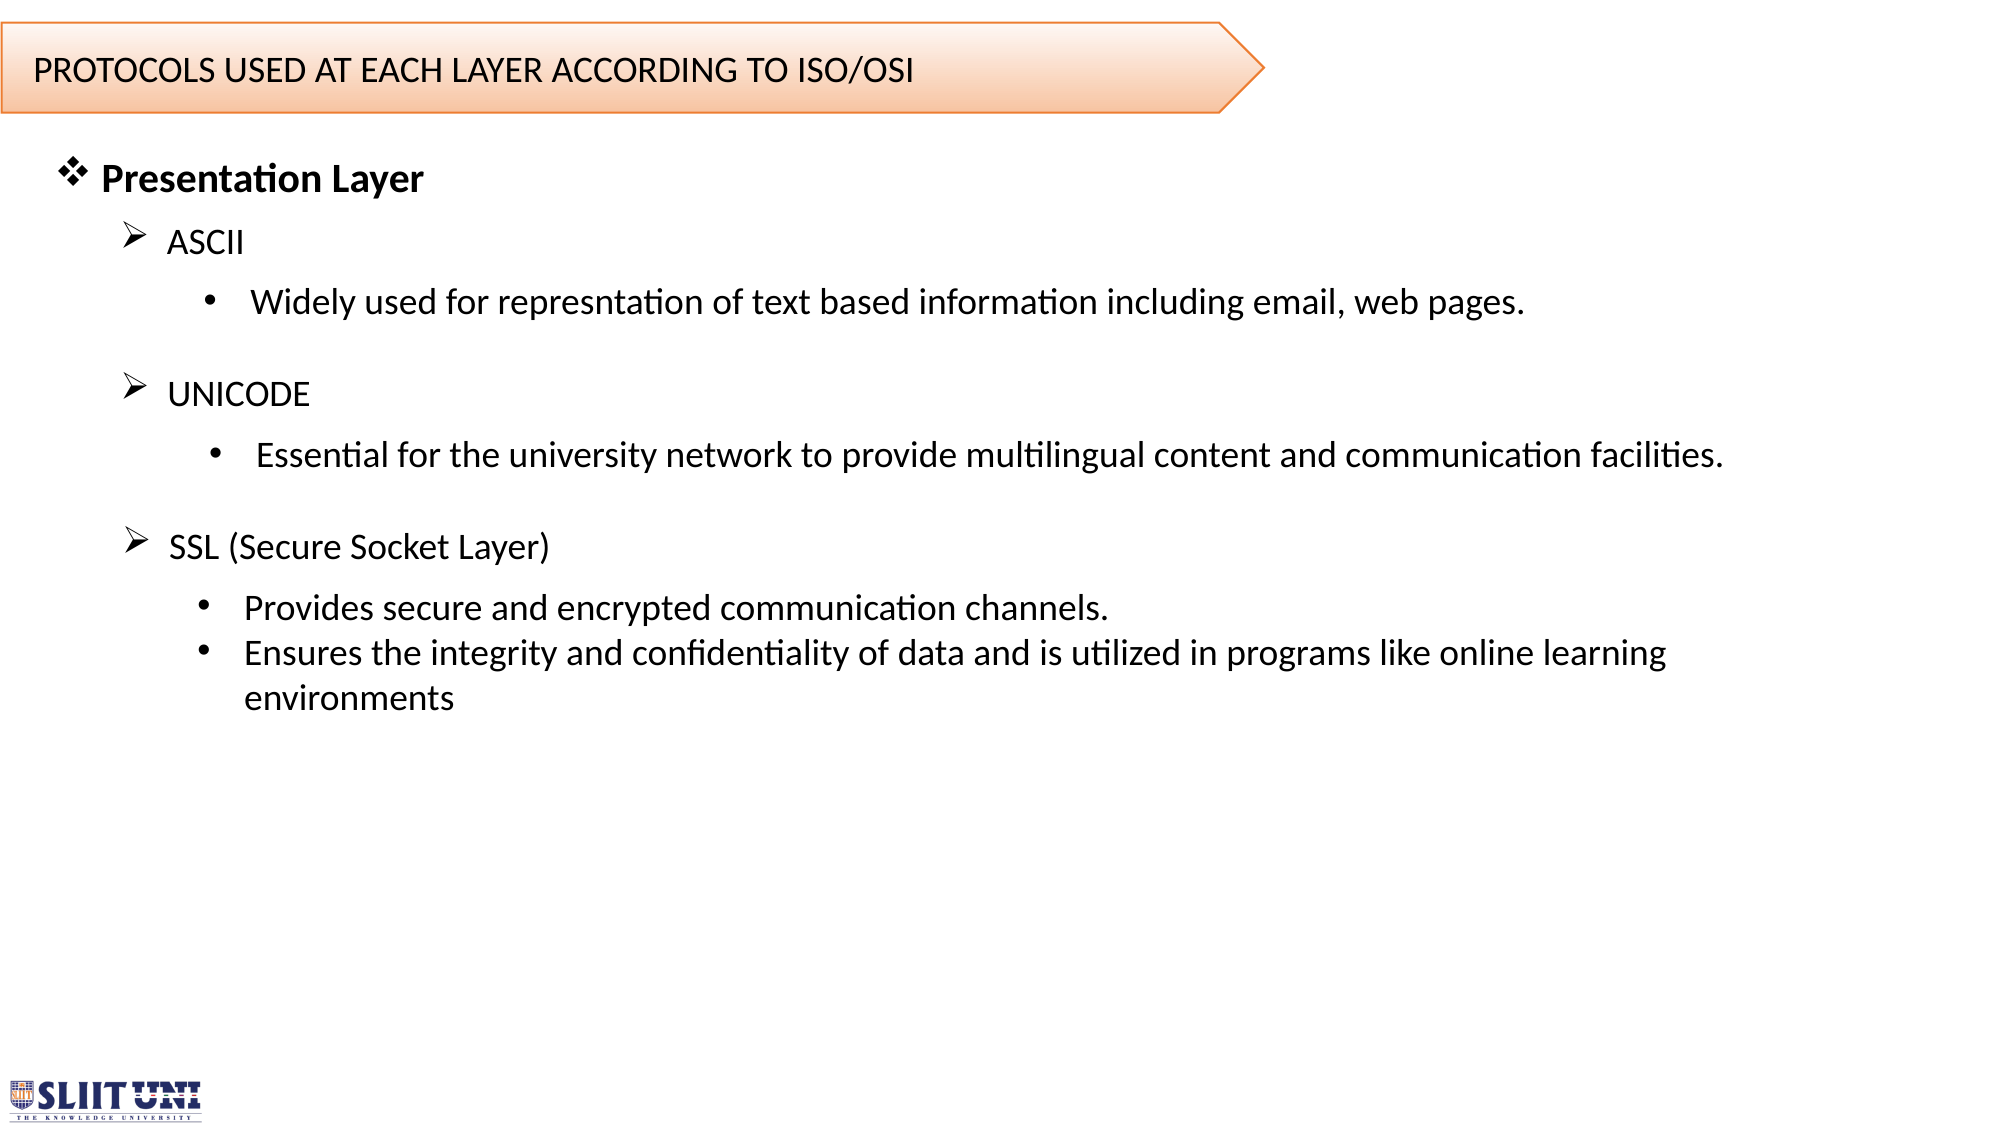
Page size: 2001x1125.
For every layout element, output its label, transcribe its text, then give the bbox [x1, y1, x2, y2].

picture [0, 1078, 210, 1125]
text_box Widely used for represntation of text based information including email, web pages. [188, 269, 1543, 330]
text_box UNICODE [105, 361, 326, 422]
text_box ASCII [105, 209, 260, 270]
text_box Presentation Layer [39, 143, 440, 209]
text_box Provides secure and encrypted communication channels. Ensures the integrity and confidentiality of data and is utilized in programs like online learning environments [182, 575, 1751, 725]
text_box PROTOCOLS USED AT EACH LAYER ACCORDING TO ISO/OSI [0, 21, 1266, 114]
text_box Essential for the university network to provide multilingual content and communication facilities. [194, 422, 1742, 483]
text_box SSL (Secure Socket Layer) [107, 514, 566, 575]
